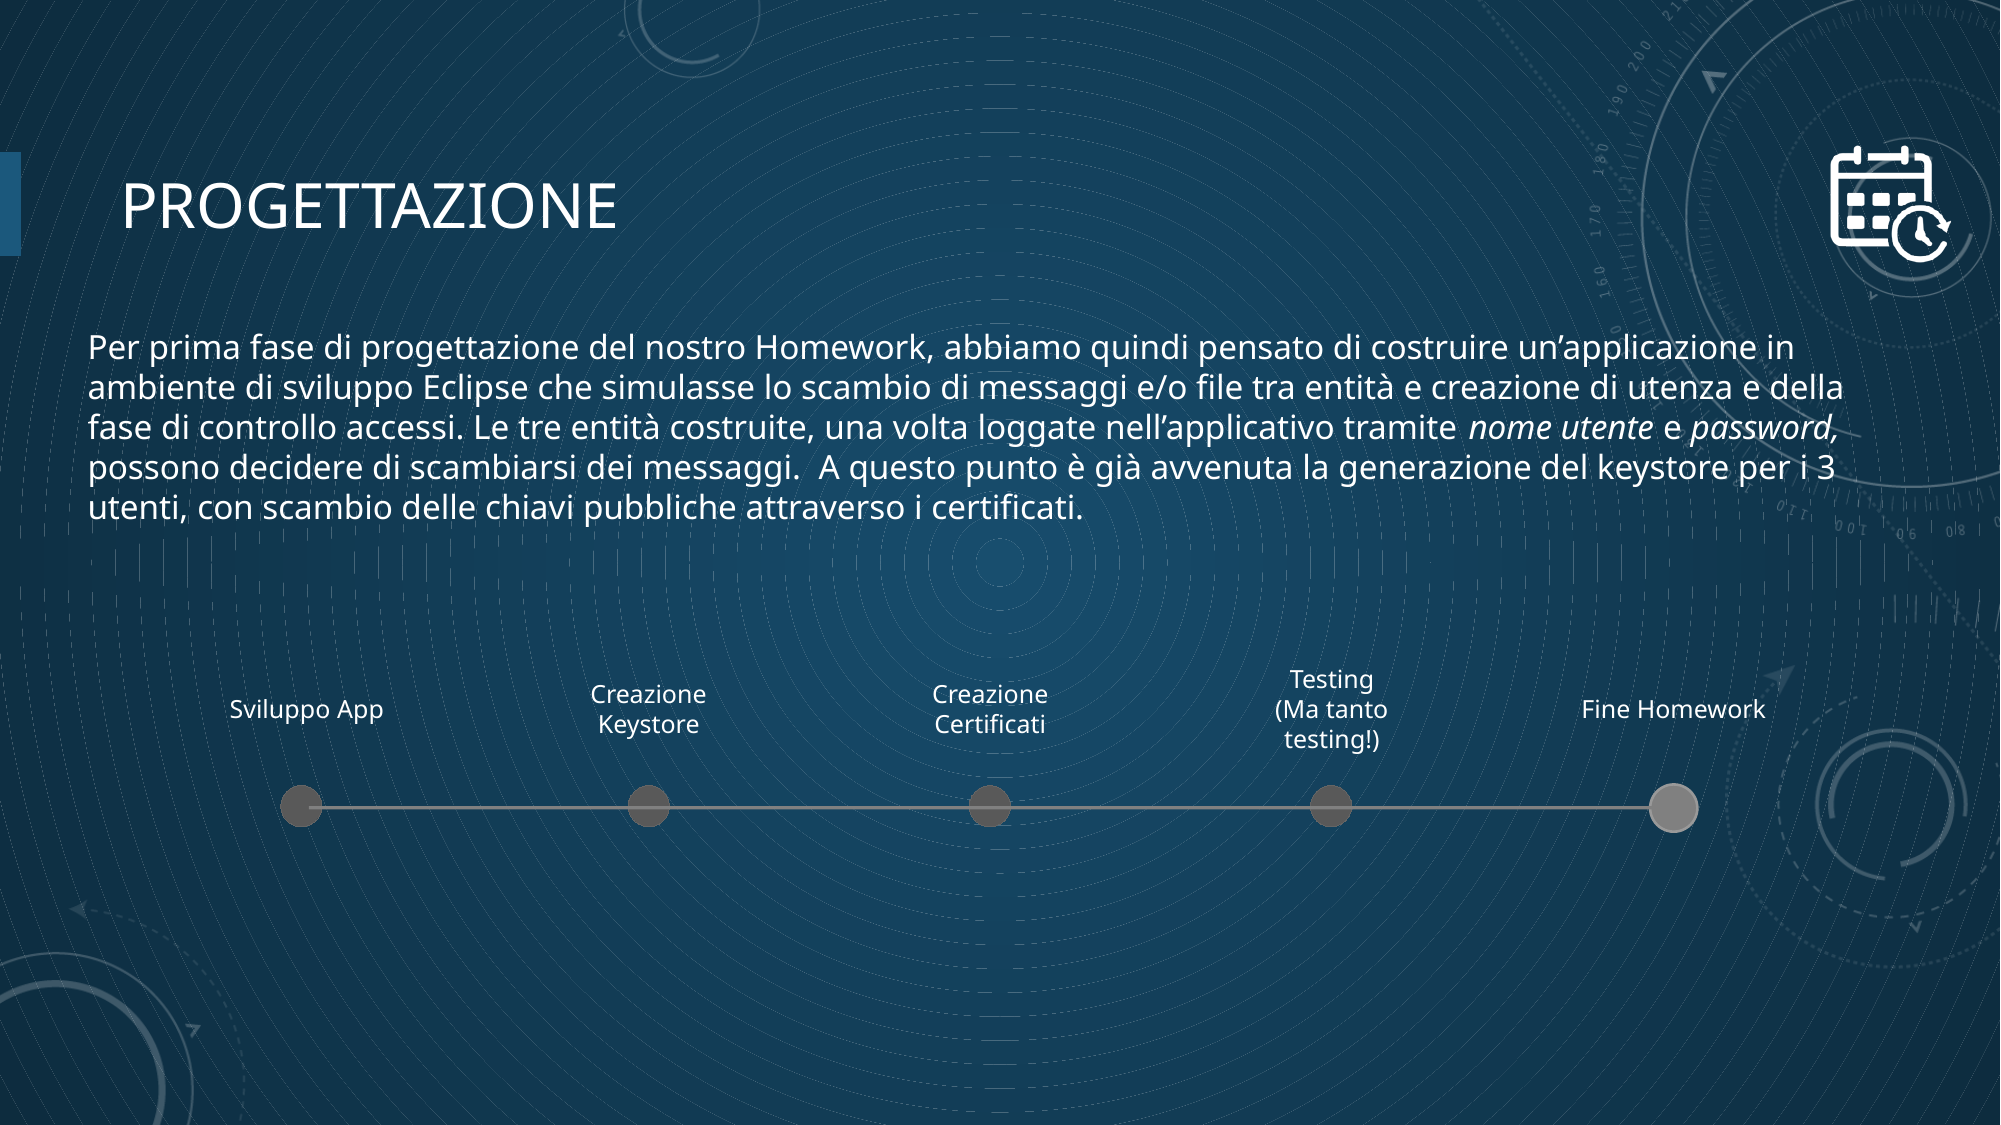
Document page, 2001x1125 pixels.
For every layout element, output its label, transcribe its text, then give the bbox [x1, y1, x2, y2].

text_box [628, 785, 670, 806]
list Testing (Ma tanto testing!) [1224, 628, 1441, 788]
text_box [1310, 810, 1352, 827]
list Creazione Certificati [882, 628, 1099, 788]
text_box [1650, 784, 1698, 832]
list Sviluppo App [198, 628, 415, 788]
list Per prima fase di progettazione del nostro Homework, abbiamo quindi pensato di costruire un’applicazione in ambiente di sviluppo Eclipse che simulasse lo scambio di messaggi e/o file tra entità e creazione di utenza e della fase di controllo accessi. Le tre entità costruite, una volta loggate nell’applicativo tramite nome utente e password, possono decidere di scambiarsi dei messaggi. A questo punto è già avvenuta la generazione del keystore per i 3 utenti, con scambio delle chiavi pubbliche attraverso i certificati. [79, 318, 1859, 489]
list Fine Homework [1565, 628, 1782, 788]
text_box [1310, 785, 1352, 806]
text_box [969, 810, 1011, 827]
text_box [969, 785, 1011, 806]
title Progettazione [111, 99, 1892, 308]
text_box [308, 806, 1691, 810]
picture [0, 0, 2000, 1125]
text_box [280, 785, 323, 827]
text_box [628, 810, 669, 827]
list Creazione Keystore [540, 628, 757, 788]
